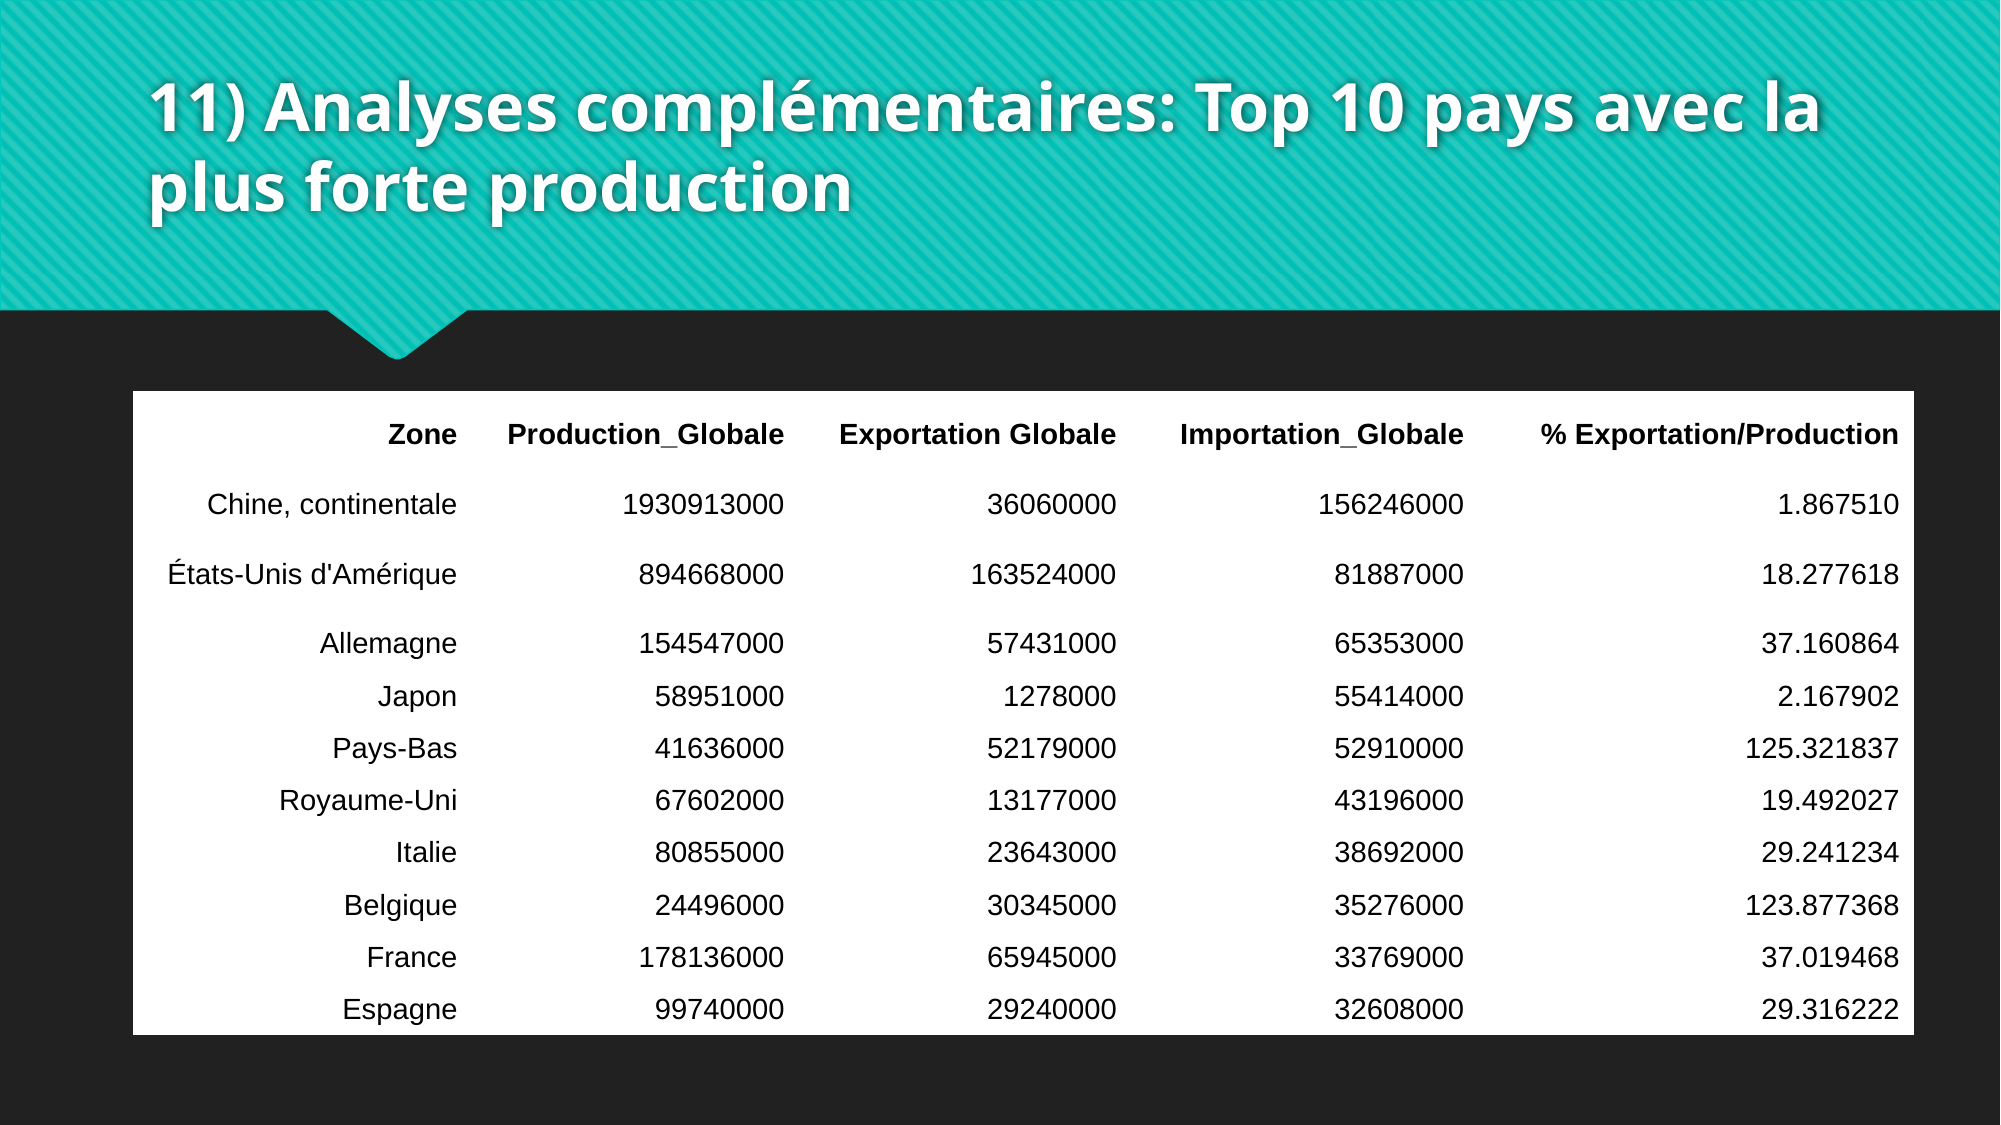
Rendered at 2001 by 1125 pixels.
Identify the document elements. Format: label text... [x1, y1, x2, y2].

table_header Exportation Globale [799, 391, 1131, 478]
table_cell Japon [133, 670, 472, 722]
table_cell 23643000 [799, 826, 1131, 879]
table_cell Italie [133, 826, 472, 879]
table_cell Pays-Bas [133, 722, 472, 774]
table_cell 37.160864 [1479, 618, 1914, 670]
table_cell Belgique [133, 879, 472, 931]
table_cell 33769000 [1131, 931, 1479, 983]
table_cell 123.877368 [1479, 879, 1914, 931]
table_cell 80855000 [472, 826, 799, 879]
table_cell 58951000 [472, 670, 799, 722]
table_cell 52179000 [799, 722, 1131, 774]
table_cell États-Unis d'Amérique [133, 531, 472, 618]
table_cell 178136000 [472, 931, 799, 983]
table_cell 2.167902 [1479, 670, 1914, 722]
table_cell 30345000 [799, 879, 1131, 931]
picture [1, 1, 1999, 357]
table_cell 19.492027 [1479, 774, 1914, 826]
table_cell 894668000 [472, 531, 799, 618]
table_cell 125.321837 [1479, 722, 1914, 774]
table_cell 1278000 [799, 670, 1131, 722]
table_cell 36060000 [799, 478, 1131, 531]
table_cell 18.277618 [1479, 531, 1914, 618]
table_cell 67602000 [472, 774, 799, 826]
table_header Production_Globale [472, 391, 799, 478]
table_cell 29240000 [799, 983, 1131, 1035]
table_cell Royaume-Uni [133, 774, 472, 826]
table_cell 13177000 [799, 774, 1131, 826]
table_cell 24496000 [472, 879, 799, 931]
table_cell France [133, 931, 472, 983]
title 11) Analyses complémentaires: Top 10 pays avec la plus forte production [132, 73, 1868, 233]
table_cell 37.019468 [1479, 931, 1914, 983]
table_header % Exportation/Production [1479, 391, 1914, 478]
table_cell 55414000 [1131, 670, 1479, 722]
table_cell 81887000 [1131, 531, 1479, 618]
table_cell 38692000 [1131, 826, 1479, 879]
table_cell 163524000 [799, 531, 1131, 618]
table_cell 65945000 [799, 931, 1131, 983]
table_cell 32608000 [1131, 983, 1479, 1035]
table_cell 154547000 [472, 618, 799, 670]
table_cell 99740000 [472, 983, 799, 1035]
table_cell 35276000 [1131, 879, 1479, 931]
table_cell 65353000 [1131, 618, 1479, 670]
table_cell 43196000 [1131, 774, 1479, 826]
table_cell Espagne [133, 983, 472, 1035]
table_cell 156246000 [1131, 478, 1479, 531]
table_header Zone [133, 391, 472, 478]
table_cell Allemagne [133, 618, 472, 670]
table_cell 1.867510 [1479, 478, 1914, 531]
table_cell 41636000 [472, 722, 799, 774]
table_cell 57431000 [799, 618, 1131, 670]
table_cell 52910000 [1131, 722, 1479, 774]
table_cell 1930913000 [472, 478, 799, 531]
table_header Importation_Globale [1131, 391, 1479, 478]
table_cell Chine, continentale [133, 478, 472, 531]
table_cell 29.316222 [1479, 983, 1914, 1035]
table_cell 29.241234 [1479, 826, 1914, 879]
